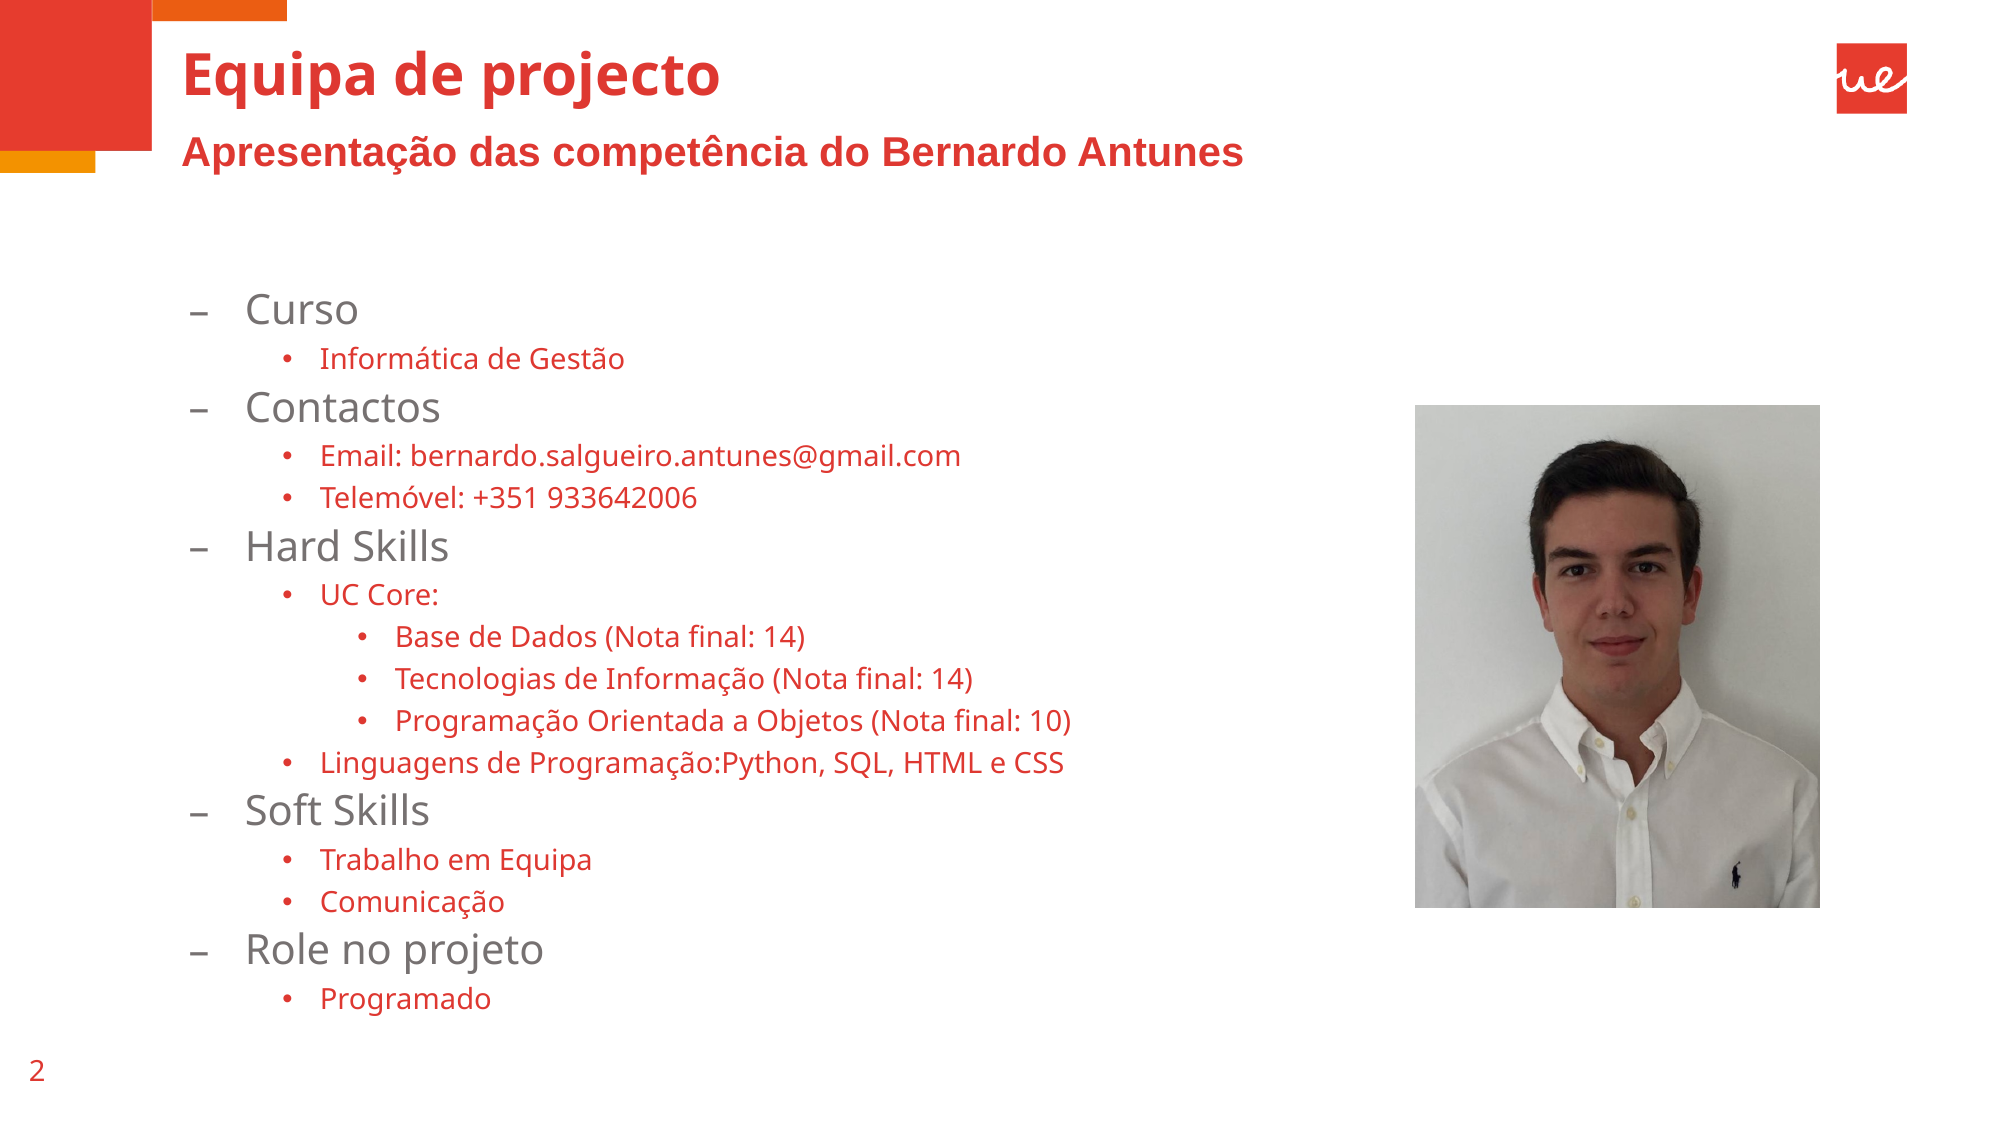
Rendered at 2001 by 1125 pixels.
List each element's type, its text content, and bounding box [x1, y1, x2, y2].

picture [1826, 34, 1916, 123]
slide_number 2 [2, 1044, 73, 1105]
picture [0, 0, 287, 174]
list Curso Informática de Gestão Contactos Email: bernardo.salgueiro.antunes@gmail.com Telemóvel: +351 933642006 Hard Skills UC Core: Base de Dados (Nota final: 14) Tecnologias de Informação (Nota final: 14) Programação Orientada a Objetos (Nota final: 10) Linguagens de Programação:Python, SQL, HTML e CSS Soft Skills Trabalho em Equipa Comunicação Role no projeto Programado [117, 281, 1916, 1034]
subtitle Apresentação das competência do Bernardo Antunes [166, 122, 1728, 186]
title Equipa de projecto [166, 38, 1728, 106]
picture [1415, 405, 1820, 908]
